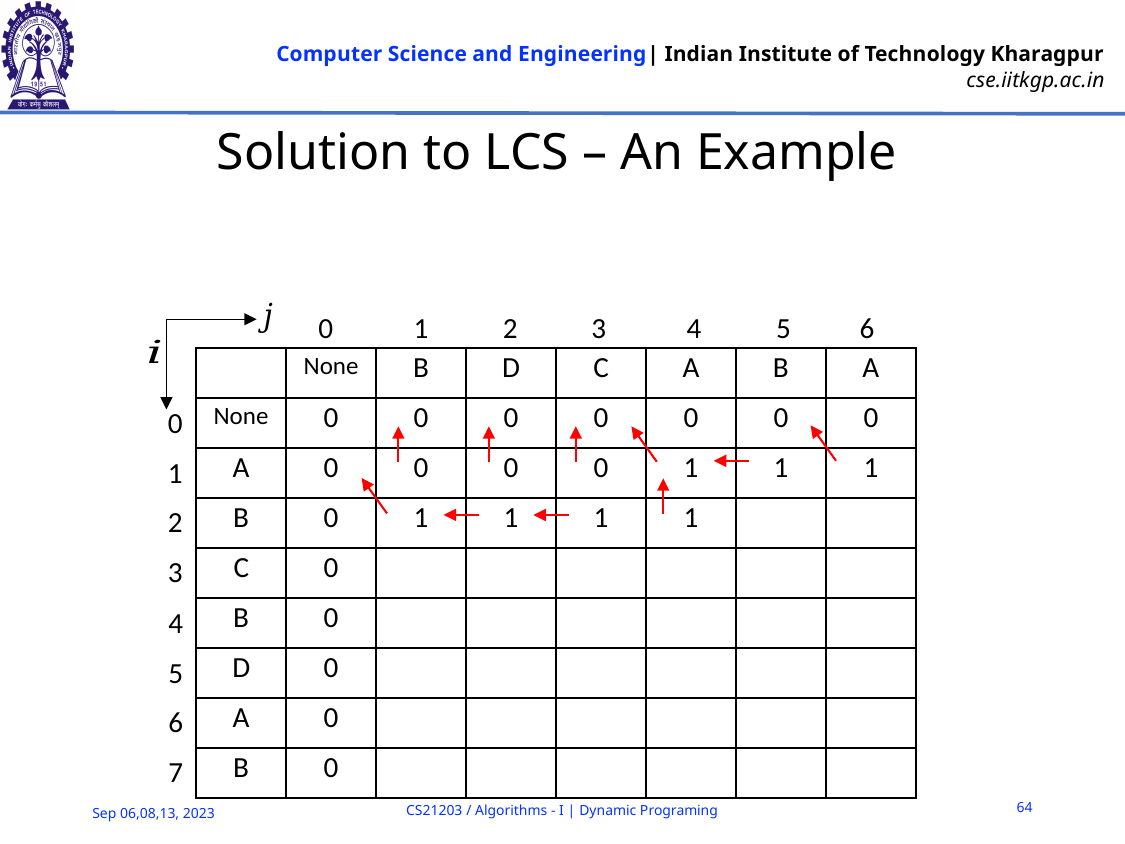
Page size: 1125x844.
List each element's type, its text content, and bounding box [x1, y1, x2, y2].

table_cell 0 [287, 499, 375, 547]
table_cell [557, 699, 645, 747]
table_cell 0 [287, 699, 375, 747]
text_box 5 [153, 647, 198, 695]
table_cell [647, 649, 735, 697]
table_cell C [198, 549, 285, 597]
table_cell [377, 749, 465, 797]
table_cell [557, 549, 645, 597]
table_cell 0 [647, 399, 735, 447]
table_cell [647, 749, 735, 797]
table_cell [827, 549, 915, 597]
table_cell [647, 549, 735, 597]
picture [1, 1, 74, 110]
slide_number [77, 798, 274, 844]
text_box 6 [153, 695, 198, 746]
text_box 1 [153, 446, 198, 495]
table_cell 0 [287, 649, 375, 697]
table_cell 0 [557, 399, 645, 447]
text_box 1 [398, 302, 444, 352]
table_cell 1 [467, 499, 555, 547]
table_cell [737, 549, 825, 597]
table_cell B [198, 499, 285, 547]
table_cell [737, 749, 825, 797]
text_box 6 [844, 302, 890, 352]
table_cell [467, 549, 555, 597]
table_header A [827, 349, 915, 397]
table_header A [647, 349, 735, 397]
table_cell 0 [377, 399, 465, 447]
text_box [810, 425, 836, 461]
table_cell B [197, 749, 285, 797]
table_cell [647, 699, 735, 747]
text_box 5 [761, 302, 806, 352]
table_cell [377, 599, 465, 647]
table_cell [467, 649, 555, 697]
table_cell [467, 699, 555, 747]
table_cell D [198, 649, 285, 697]
table_cell [467, 599, 555, 647]
table_cell 0 [467, 449, 555, 497]
table_header B [377, 349, 465, 397]
text_box 7 [153, 746, 198, 796]
table_header [274, 349, 285, 397]
table_cell 0 [737, 399, 825, 447]
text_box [361, 477, 387, 514]
table_cell [827, 599, 915, 647]
table_header C [557, 349, 645, 397]
table_cell 0 [287, 549, 375, 597]
table_cell 0 [287, 749, 375, 797]
table_cell [827, 499, 915, 547]
table_cell None [198, 399, 285, 447]
table_cell [737, 499, 825, 547]
table_cell 0 [377, 449, 465, 497]
table_cell 0 [557, 449, 645, 497]
table_cell 1 [827, 449, 915, 497]
text_box 0 [303, 302, 348, 352]
table_header None [287, 349, 375, 397]
table_cell [737, 649, 825, 697]
slide_number 64 [992, 785, 1048, 831]
table_cell [377, 549, 465, 597]
table_cell [737, 699, 825, 747]
title Solution to LCS – An Example [35, 78, 1078, 221]
table_cell 1 [557, 499, 645, 547]
table_cell [377, 699, 465, 747]
table_cell [827, 749, 915, 797]
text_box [631, 426, 657, 462]
table_cell 0 [287, 449, 375, 497]
table_cell 1 [647, 499, 735, 547]
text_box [146, 298, 274, 410]
table_cell 0 [287, 399, 375, 447]
table_cell [737, 599, 825, 647]
table_cell [557, 599, 645, 647]
text_box 2 [488, 302, 533, 352]
text_box 4 [671, 302, 717, 352]
footer CS21203 / Algorithms - I | Dynamic Programing [185, 787, 940, 833]
table_cell [557, 749, 645, 797]
table_cell B [198, 599, 285, 647]
table_cell [827, 699, 915, 747]
table_cell [467, 749, 555, 797]
table_cell [827, 649, 915, 697]
table_cell [557, 649, 645, 697]
table_cell A [198, 699, 285, 747]
text_box 0 [153, 410, 198, 446]
table_cell 0 [287, 599, 375, 647]
text_box 3 [576, 302, 622, 352]
table_cell 0 [467, 399, 555, 447]
table_cell 1 [377, 499, 465, 547]
table_header D [467, 349, 555, 397]
table_cell A [198, 449, 285, 497]
text_box 3 [153, 546, 198, 596]
text_box 2 [153, 495, 198, 546]
table_cell 1 [737, 449, 825, 497]
table_cell 0 [827, 399, 915, 447]
text_box 4 [153, 596, 198, 647]
table_cell [647, 599, 735, 647]
table_cell [377, 649, 465, 697]
table_header B [737, 349, 825, 397]
table_cell 1 [647, 449, 735, 497]
